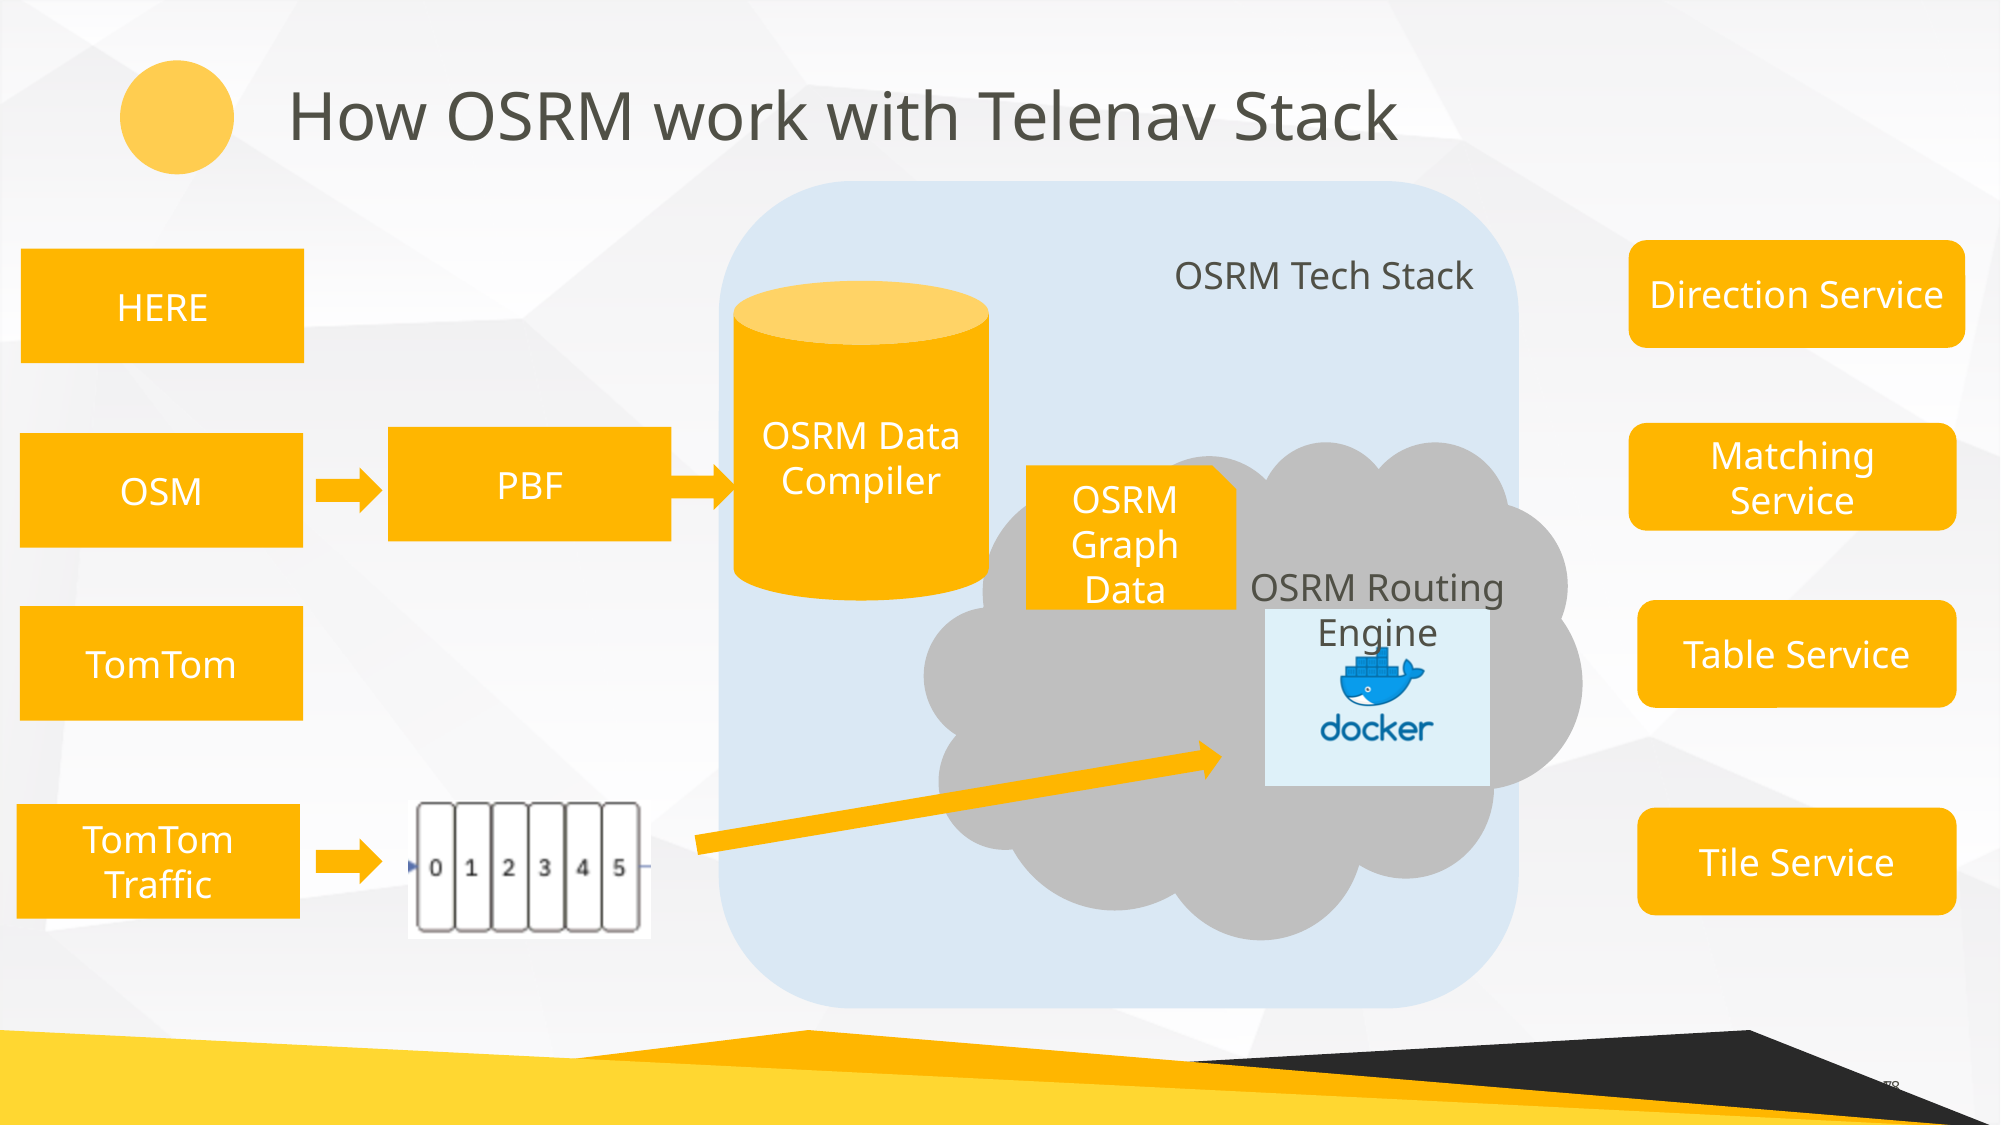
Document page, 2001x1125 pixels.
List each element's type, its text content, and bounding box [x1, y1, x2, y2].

text_box PBF [387, 426, 672, 542]
text_box TomTom Traffic [16, 803, 301, 919]
text_box [314, 837, 384, 886]
text_box TomTom [19, 605, 304, 722]
text_box [717, 783, 1520, 1010]
text_box Direction Service [1627, 239, 1967, 349]
text_box OSM [19, 432, 304, 549]
text_box HERE [20, 248, 305, 364]
text_box [922, 505, 1584, 942]
text_box [314, 466, 384, 515]
text_box Tile Service [1636, 806, 1958, 917]
picture [0, 0, 2001, 1125]
text_box How OSRM work with Telenav Stack [272, 76, 2000, 222]
text_box [668, 463, 738, 511]
text_box [1172, 441, 1564, 555]
text_box OSRM Routing Engine [1184, 555, 1571, 663]
text_box [717, 222, 1520, 548]
text_box Matching Service [1627, 422, 1958, 532]
text_box OSRM Graph Data [1025, 464, 1238, 611]
text_box [693, 739, 1223, 856]
text_box Table Service [1636, 599, 1958, 709]
text_box OSRM Data Compiler [732, 279, 990, 602]
text_box OSRM Tech Stack [1131, 243, 1518, 306]
text_box [717, 494, 982, 830]
